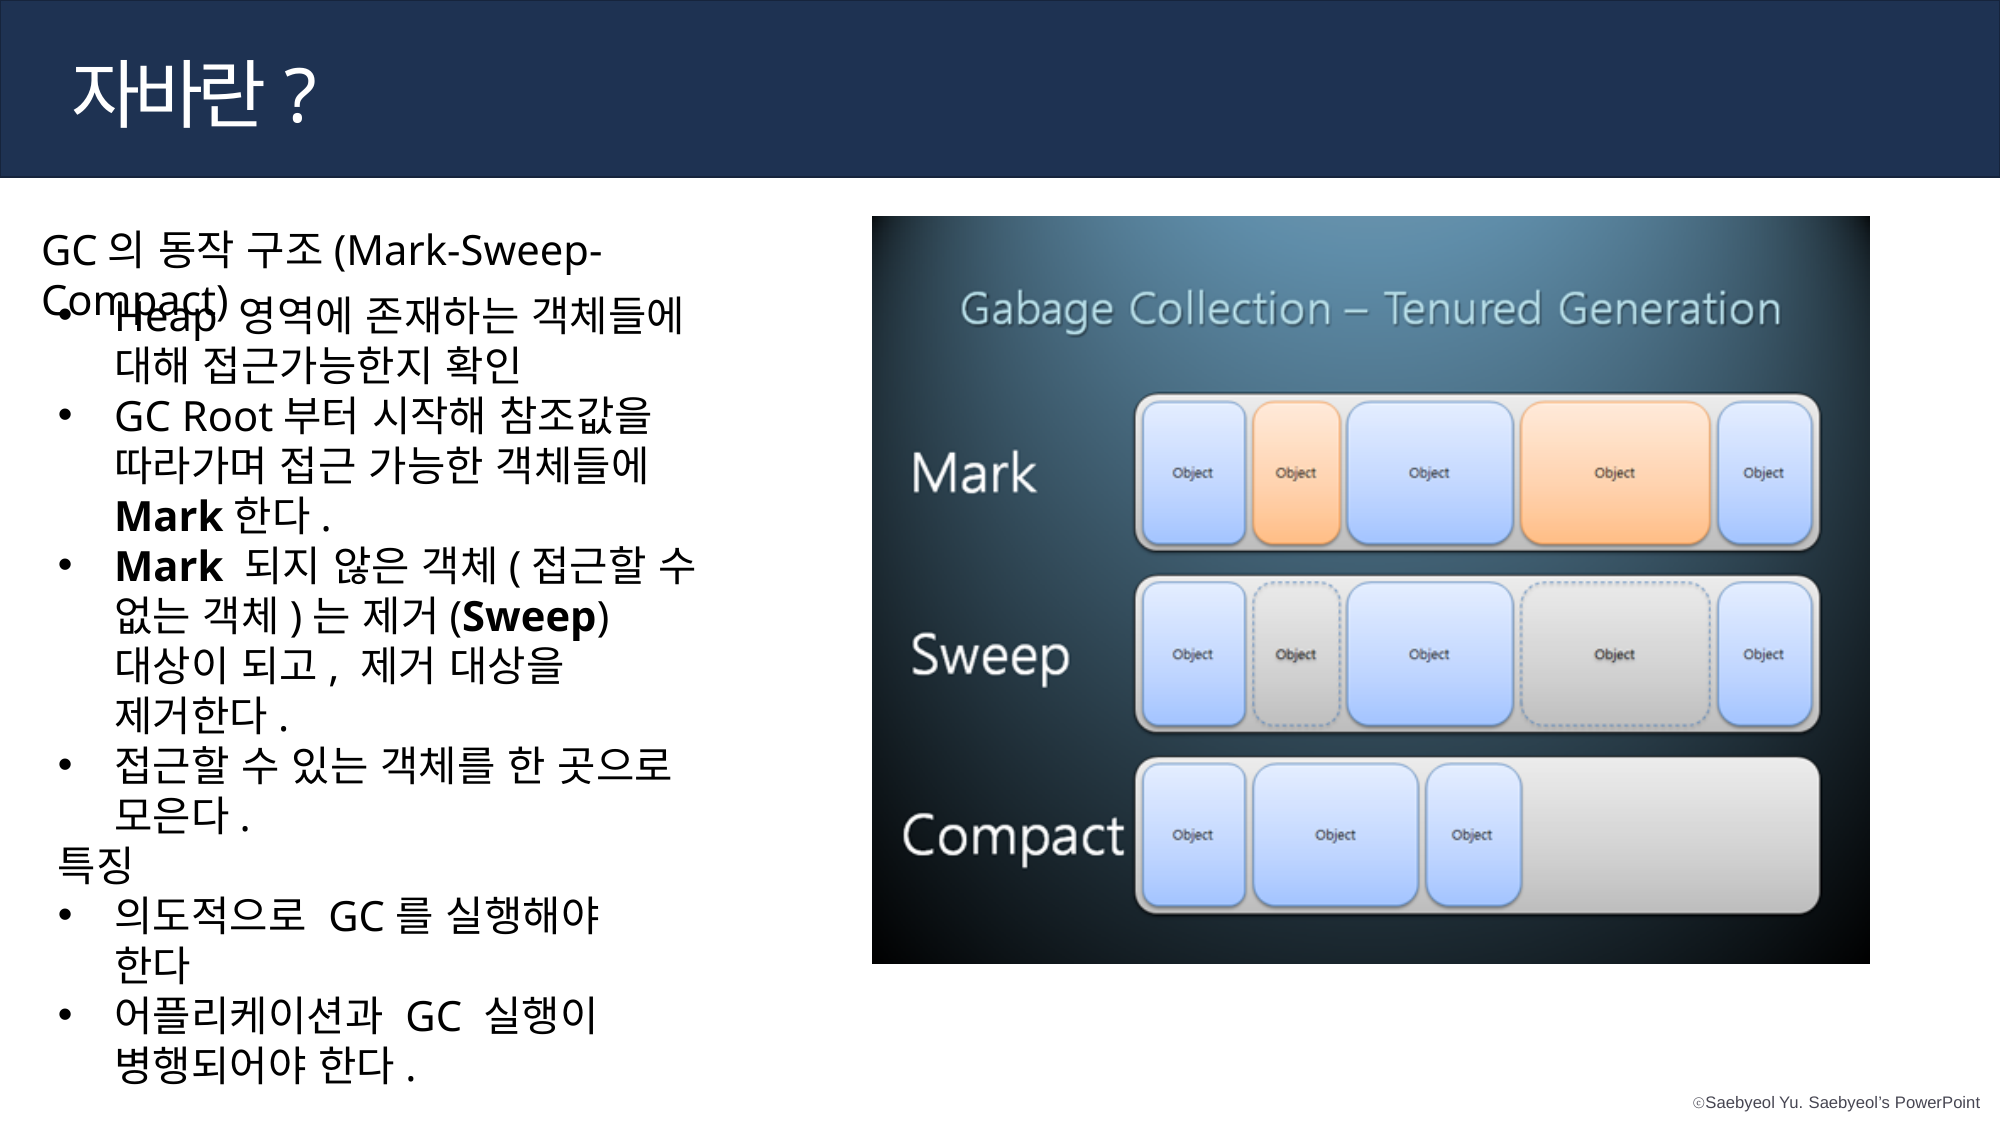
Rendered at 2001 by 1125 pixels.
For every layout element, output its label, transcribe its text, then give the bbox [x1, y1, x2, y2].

text_box Heap 영역에 존재하는 객체들에 대해 접근가능한지 확인 GC Root부터 시작해 참조값을 따라가며 접근 가능한 객체들에 Mark한다. Mark 되지 않은 객체(접근할 수 없는 객체)는 제거(Sweep) 대상이 되고, 제거 대상을 제거한다. 접근할 수 있는 객체를 한 곳으로 모은다. 특징 의도적으로 GC를 실행해야 한다 어플리케이션과 GC 실행이 병행되어야 한다. [43, 281, 713, 1097]
text_box GC의 동작 구조(Mark-Sweep-Compact) [26, 216, 795, 332]
picture [872, 216, 1870, 964]
text_box 자바란? [57, 39, 332, 145]
text_box [0, 0, 2000, 178]
